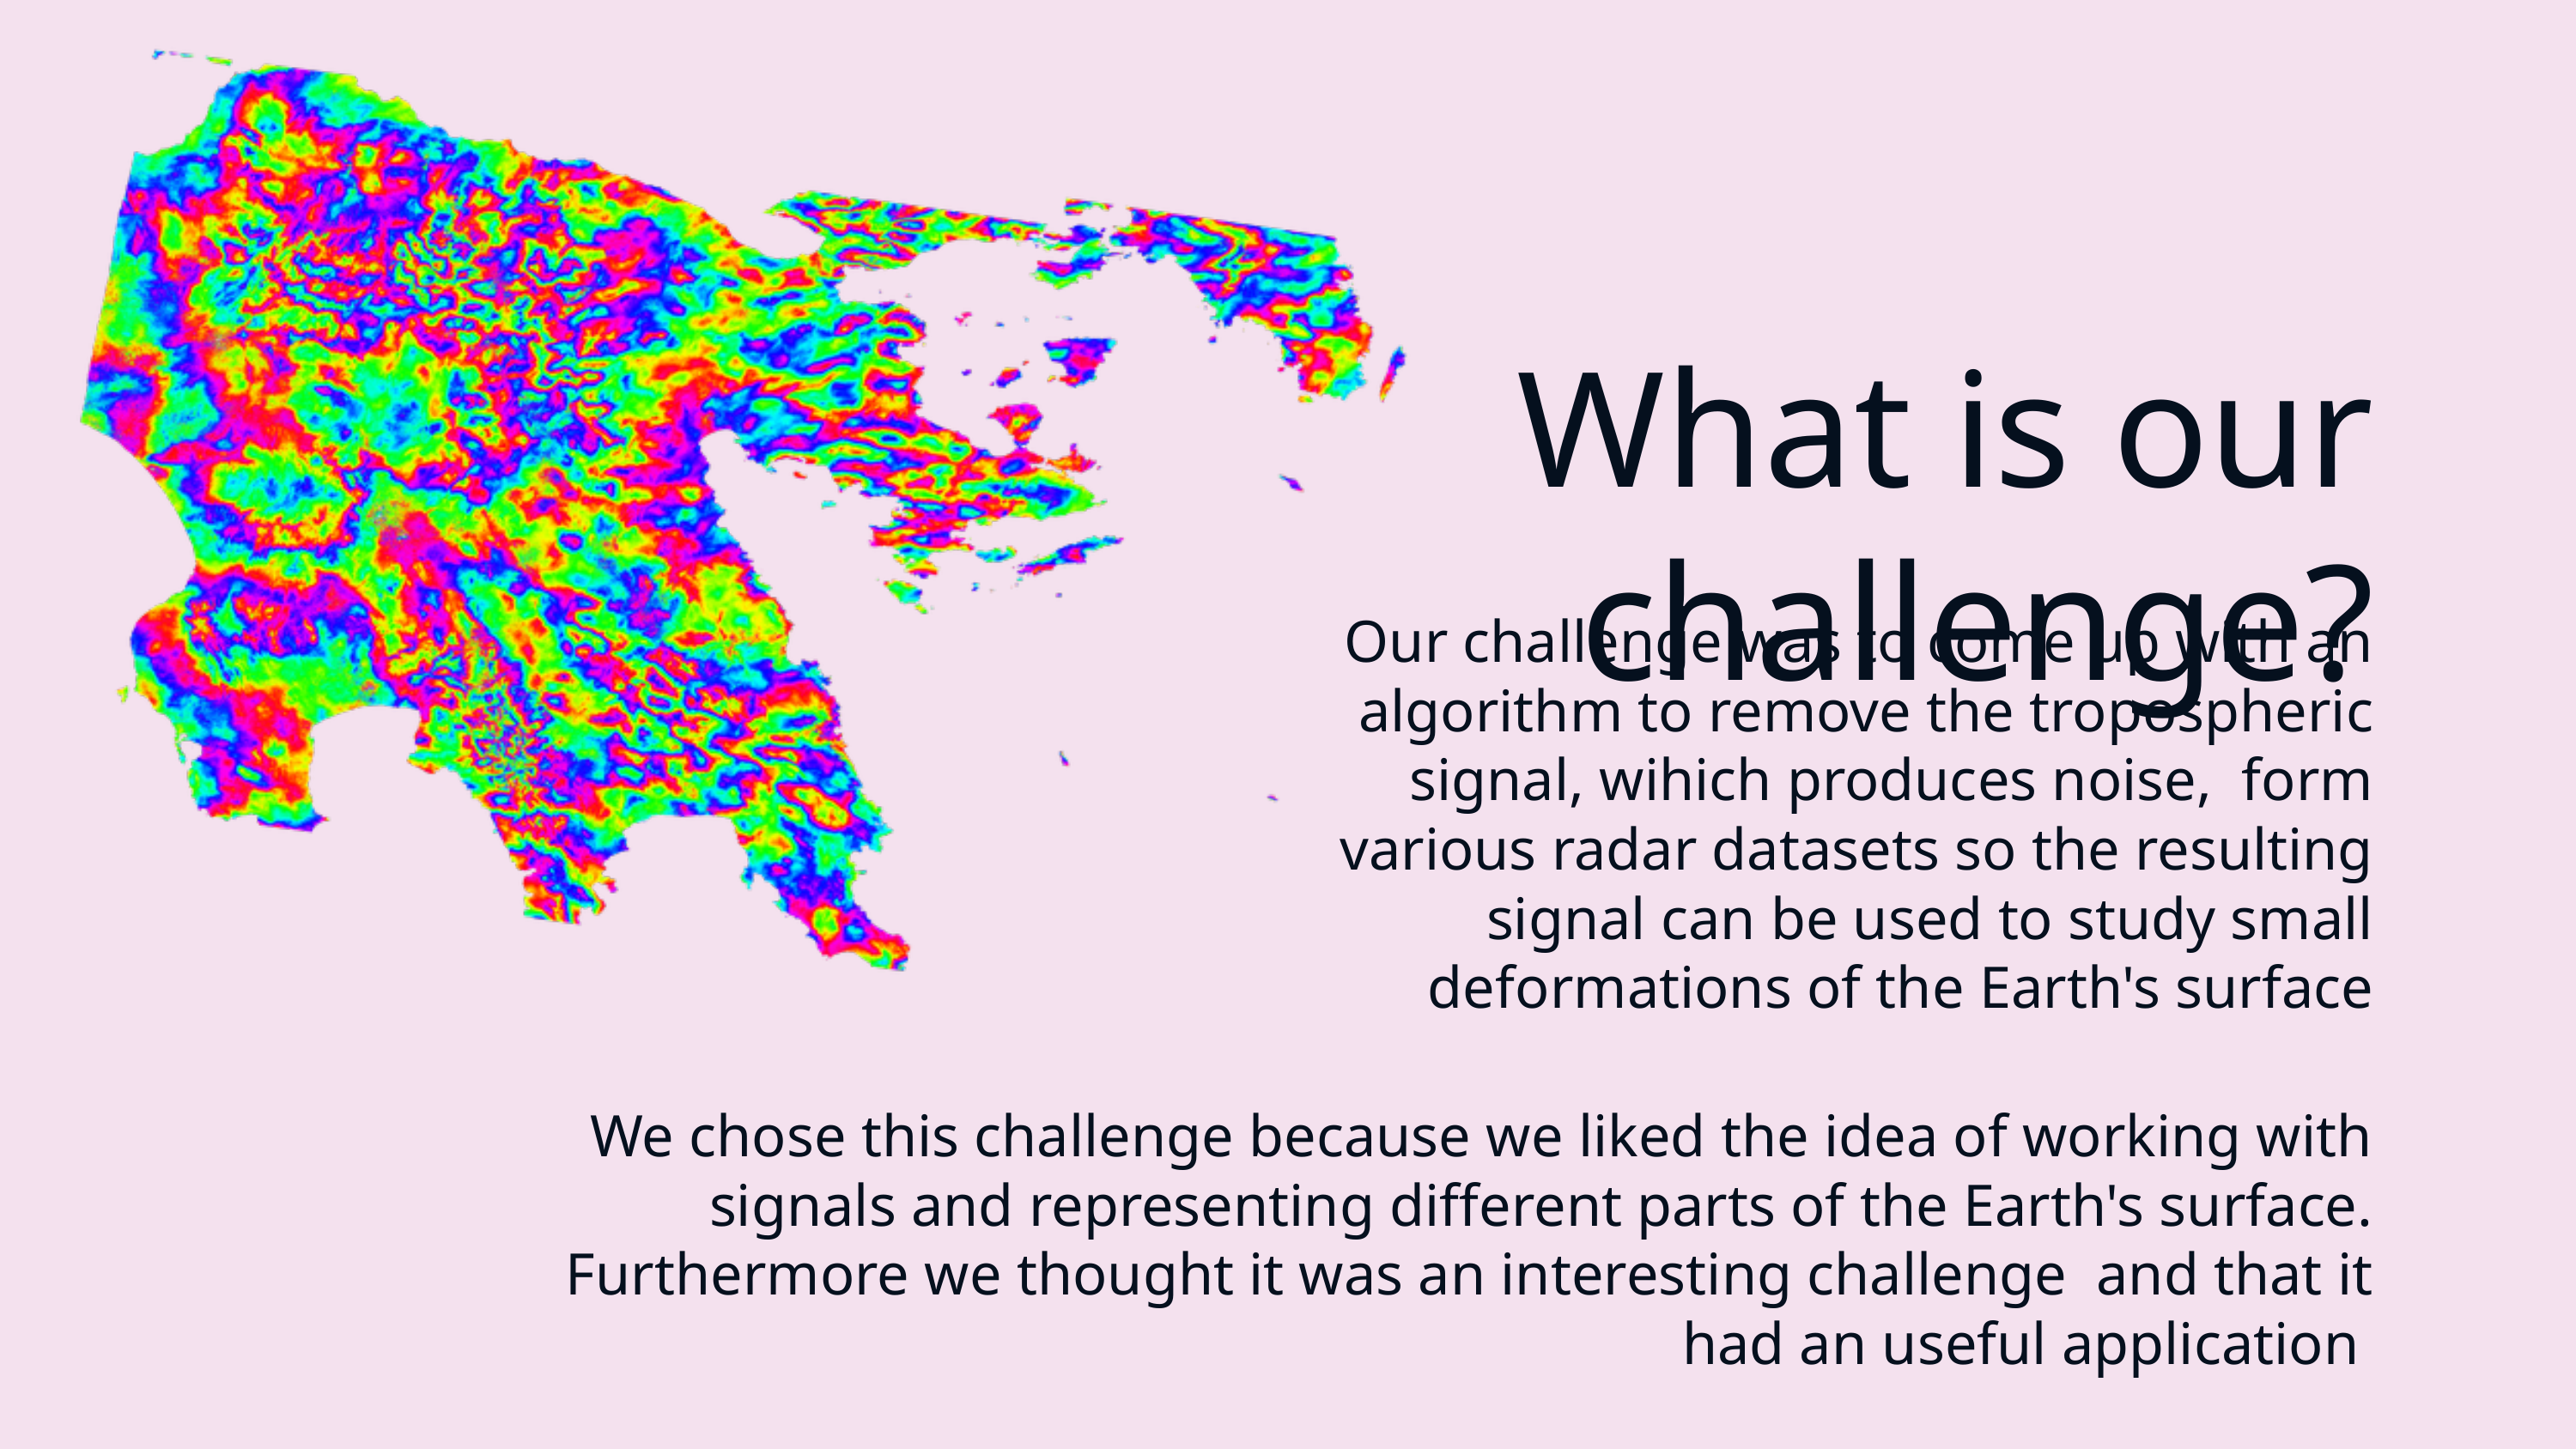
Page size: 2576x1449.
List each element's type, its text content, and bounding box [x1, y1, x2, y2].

picture [52, 39, 1436, 1015]
text_box We chose this challenge because we liked the idea of working with signals and representing different parts of the Earth's surface. Furthermore we thought it was an interesting challenge and that it had an useful application [460, 1099, 2375, 1376]
text_box Our challenge was to come up with an algorithm to remove the tropospheric signal, wihich produces noise, form various radar datasets so the resulting signal can be used to study small deformations of the Earth's surface [1437, 712, 2375, 1021]
text_box What is our challenge? [1440, 325, 2375, 712]
